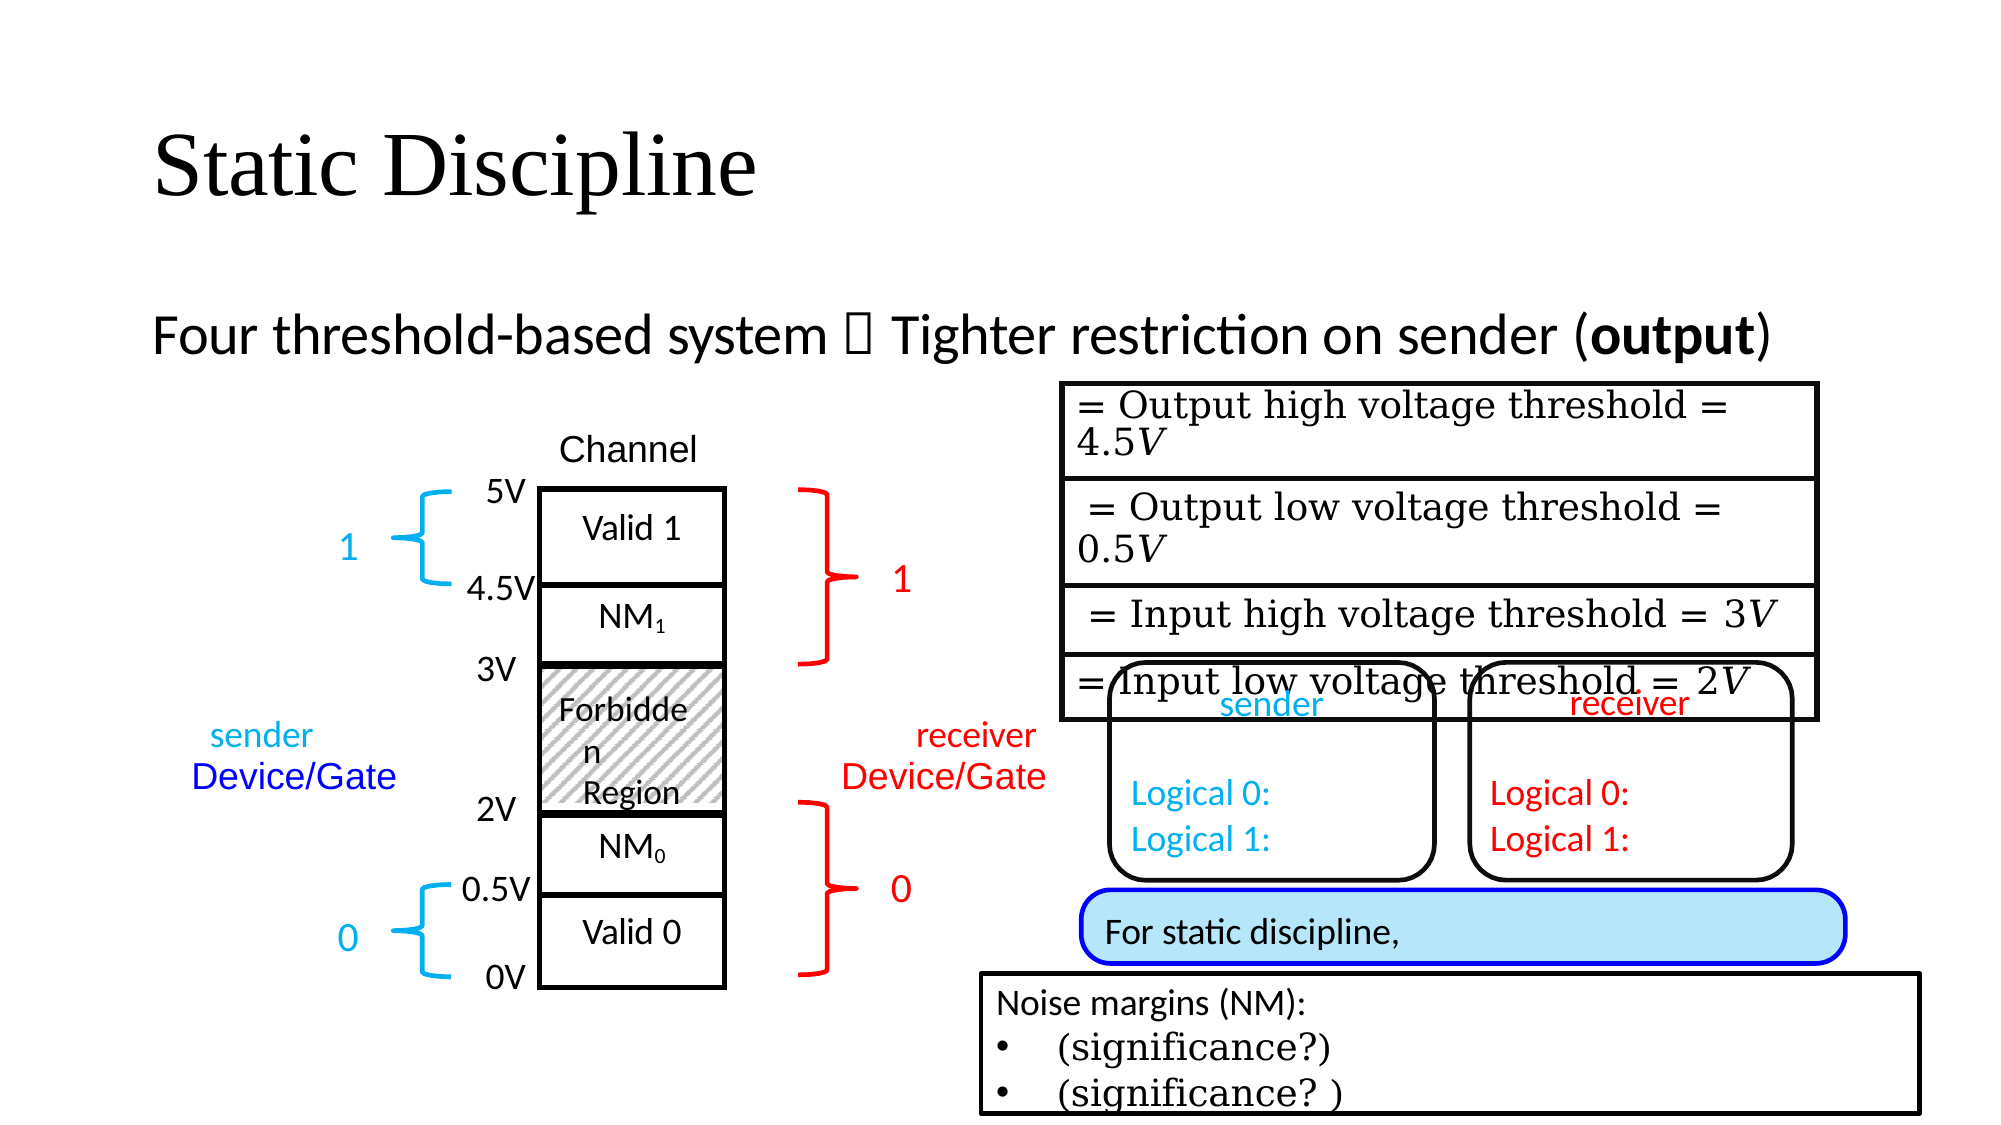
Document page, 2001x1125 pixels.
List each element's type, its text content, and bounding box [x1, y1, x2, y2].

text_box [798, 489, 857, 665]
text_box 0 [888, 859, 915, 912]
text_box 4.5V 3V [464, 560, 538, 690]
table_cell NM0 [542, 818, 722, 892]
text_box Device/Gate [826, 744, 1062, 805]
text_box 2V 0.5V [459, 781, 533, 909]
text_box 0V [483, 949, 528, 997]
text_box receiver [1567, 676, 1695, 724]
text_box [1109, 662, 1435, 881]
text_box Channel [544, 417, 713, 477]
text_box Device/Gate [176, 744, 413, 805]
text_box [1469, 662, 1793, 881]
text_box 0 [335, 907, 361, 960]
table_header Valid 1 [542, 492, 722, 582]
title Static Discipline [150, 62, 921, 253]
text_box 1 [335, 516, 361, 569]
table_cell Valid 0 [542, 898, 722, 985]
text_box [393, 884, 452, 977]
text_box receiver [913, 707, 1042, 744]
text_box sender [207, 707, 317, 744]
table_cell Forbidden Region [542, 669, 722, 810]
text_box Four threshold-based system  Tighter restriction on sender (output) [150, 294, 1807, 367]
text_box [393, 491, 452, 584]
text_box 5V [483, 464, 528, 512]
text_box [798, 802, 857, 975]
text_box sender [1217, 676, 1327, 724]
table_cell NM1 [542, 588, 722, 661]
text_box 1 [888, 549, 915, 602]
